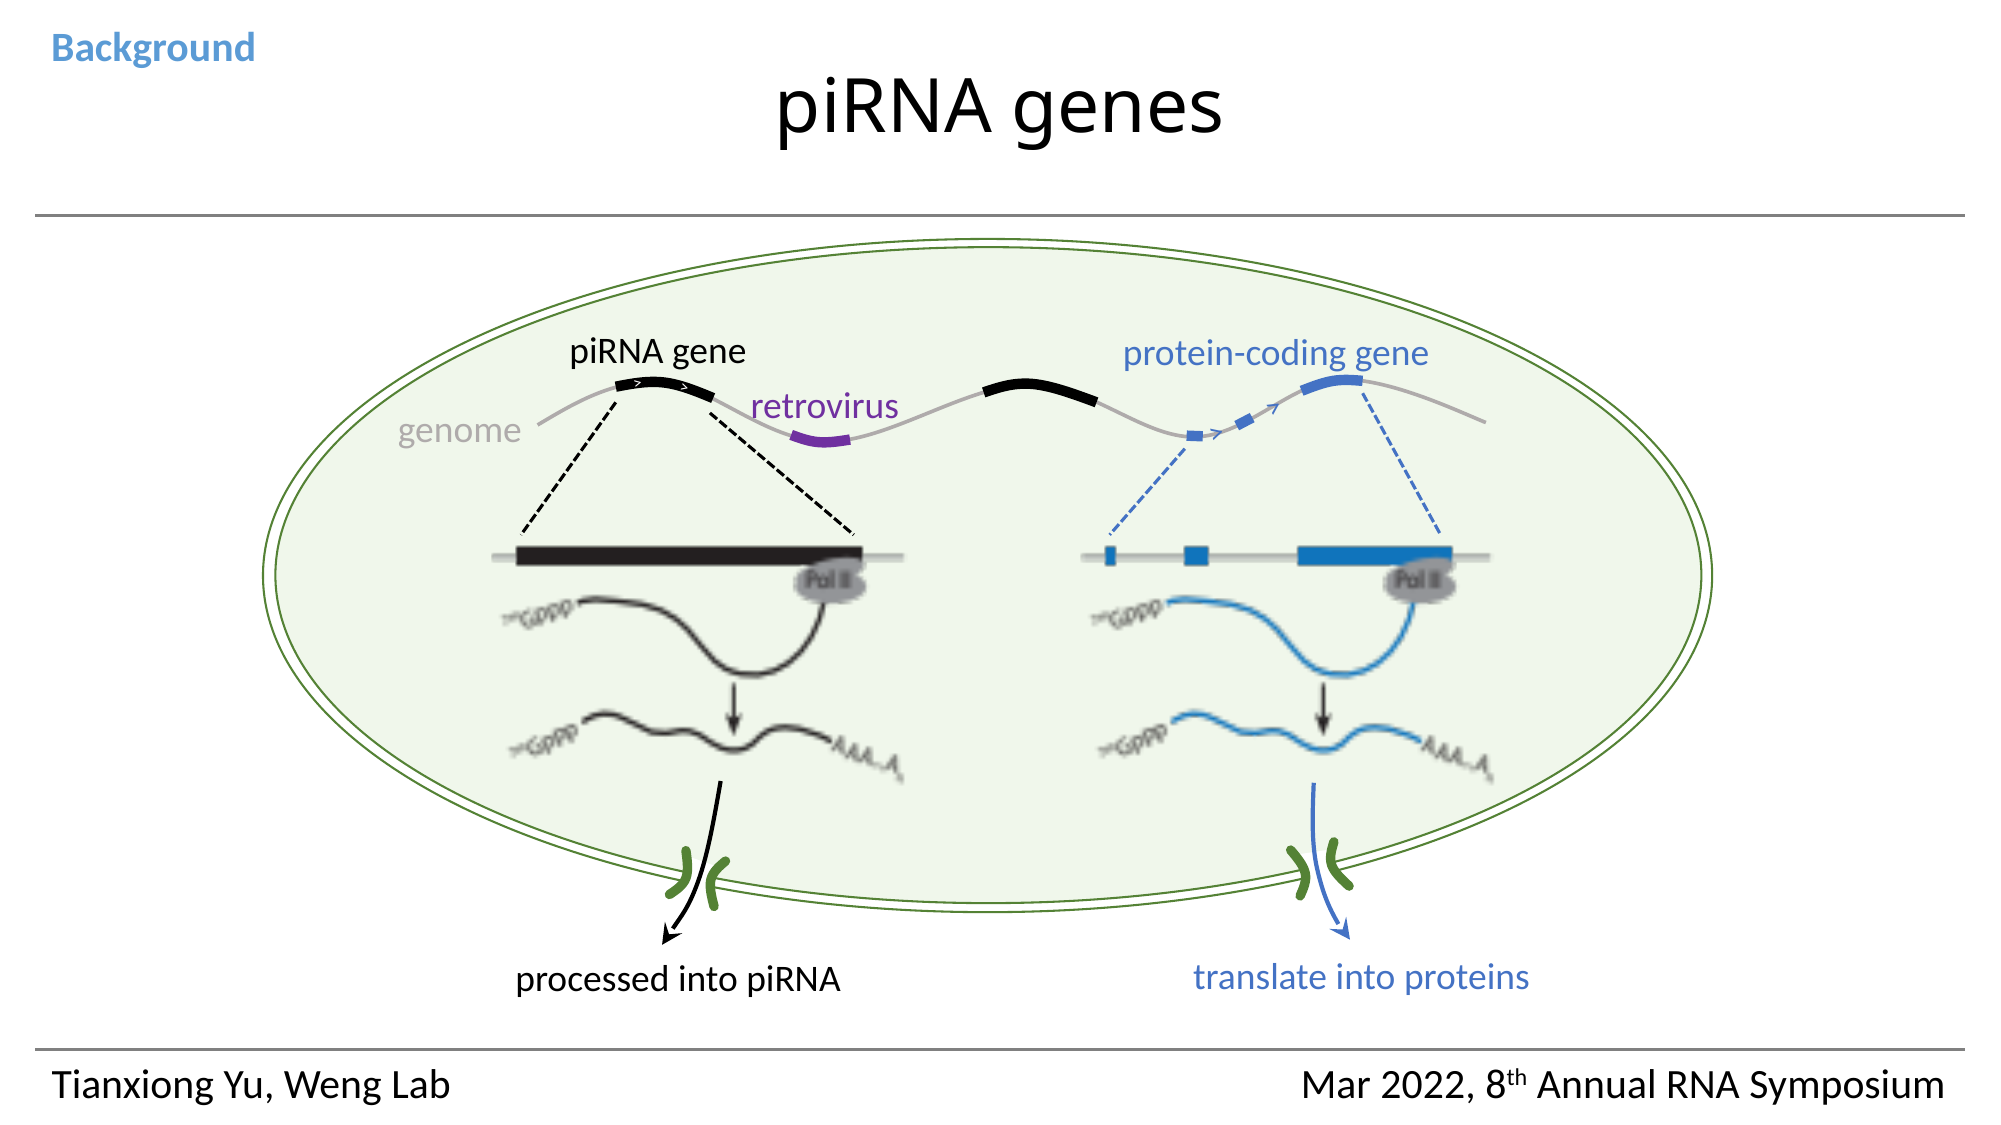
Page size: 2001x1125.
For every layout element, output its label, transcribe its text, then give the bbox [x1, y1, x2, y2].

text_box [1311, 798, 1351, 940]
text_box [518, 237, 1457, 318]
text_box [695, 861, 718, 899]
text_box Mar 2022, 8th Annual RNA Symposium [1285, 1050, 1961, 1114]
text_box Background [36, 11, 272, 77]
text_box [1296, 851, 1320, 887]
text_box [668, 849, 689, 896]
text_box Tianxiong Yu, Weng Lab [36, 1050, 467, 1114]
text_box [1330, 840, 1350, 887]
text_box [706, 798, 1313, 914]
text_box [441, 798, 714, 881]
text_box processed into piRNA [500, 947, 857, 1007]
text_box [709, 860, 727, 908]
text_box [261, 388, 383, 763]
text_box translate into proteins [1178, 944, 1546, 1005]
text_box [1577, 378, 1714, 773]
text_box [662, 798, 719, 945]
text_box [1289, 849, 1307, 897]
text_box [383, 318, 1577, 798]
text_box [1318, 798, 1534, 870]
title piRNA genes [137, 1, 1863, 214]
